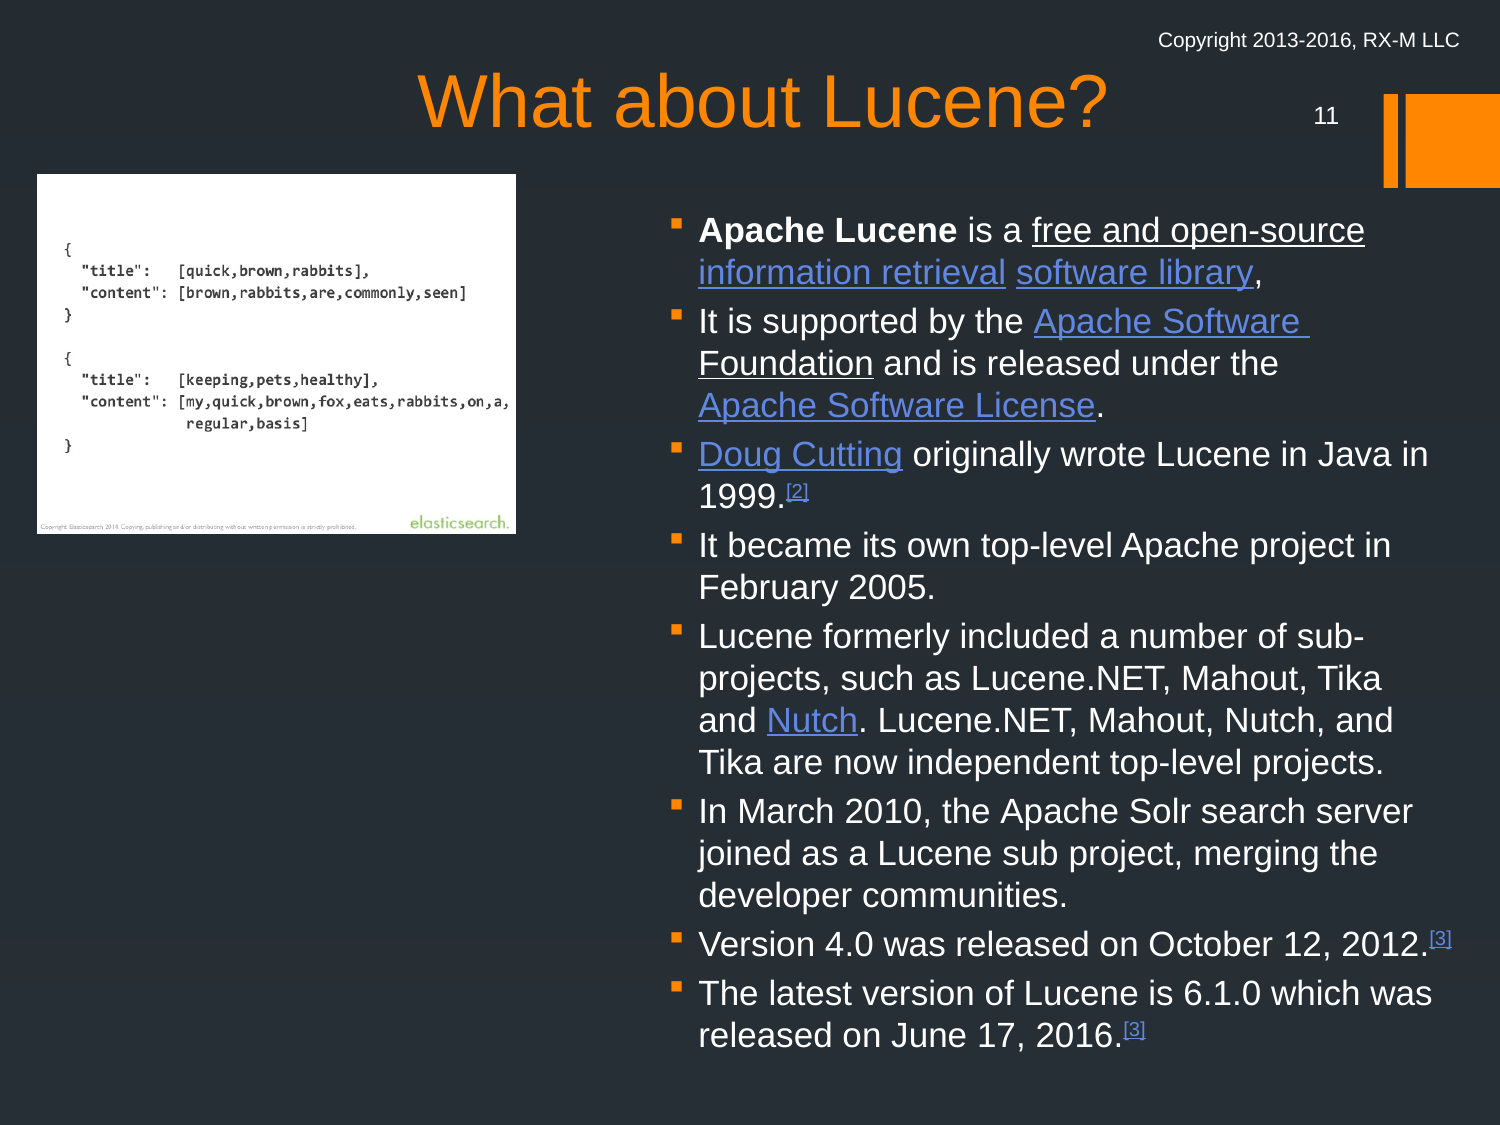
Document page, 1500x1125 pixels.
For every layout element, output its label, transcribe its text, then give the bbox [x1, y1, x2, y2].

title What about Lucene? [37, 17, 1125, 150]
picture [36, 174, 516, 534]
footer Copyright 2013-2016, RX-M LLC [1106, 26, 1475, 76]
list Apache Lucene is a free and open-source information retrieval software library, It is supported by the Apache Software Foundation and is released under the Apache Software License. Doug Cutting originally wrote Lucene in Java in 1999.[2] It became its own top-level Apache project in February 2005. Lucene formerly included a number of sub-projects, such as Lucene.NET, Mahout, Tika and Nutch. Lucene.NET, Mahout, Nutch, and Tika are now independent top-level projects. In March 2010, the Apache Solr search server joined as a Lucene sub project, merging the developer communities. Version 4.0 was released on October 12, 2012.[3] The latest version of Lucene is 6.1.0 which was released on June 17, 2016.[3] [646, 200, 1472, 1100]
slide_number 11 [1199, 90, 1355, 140]
